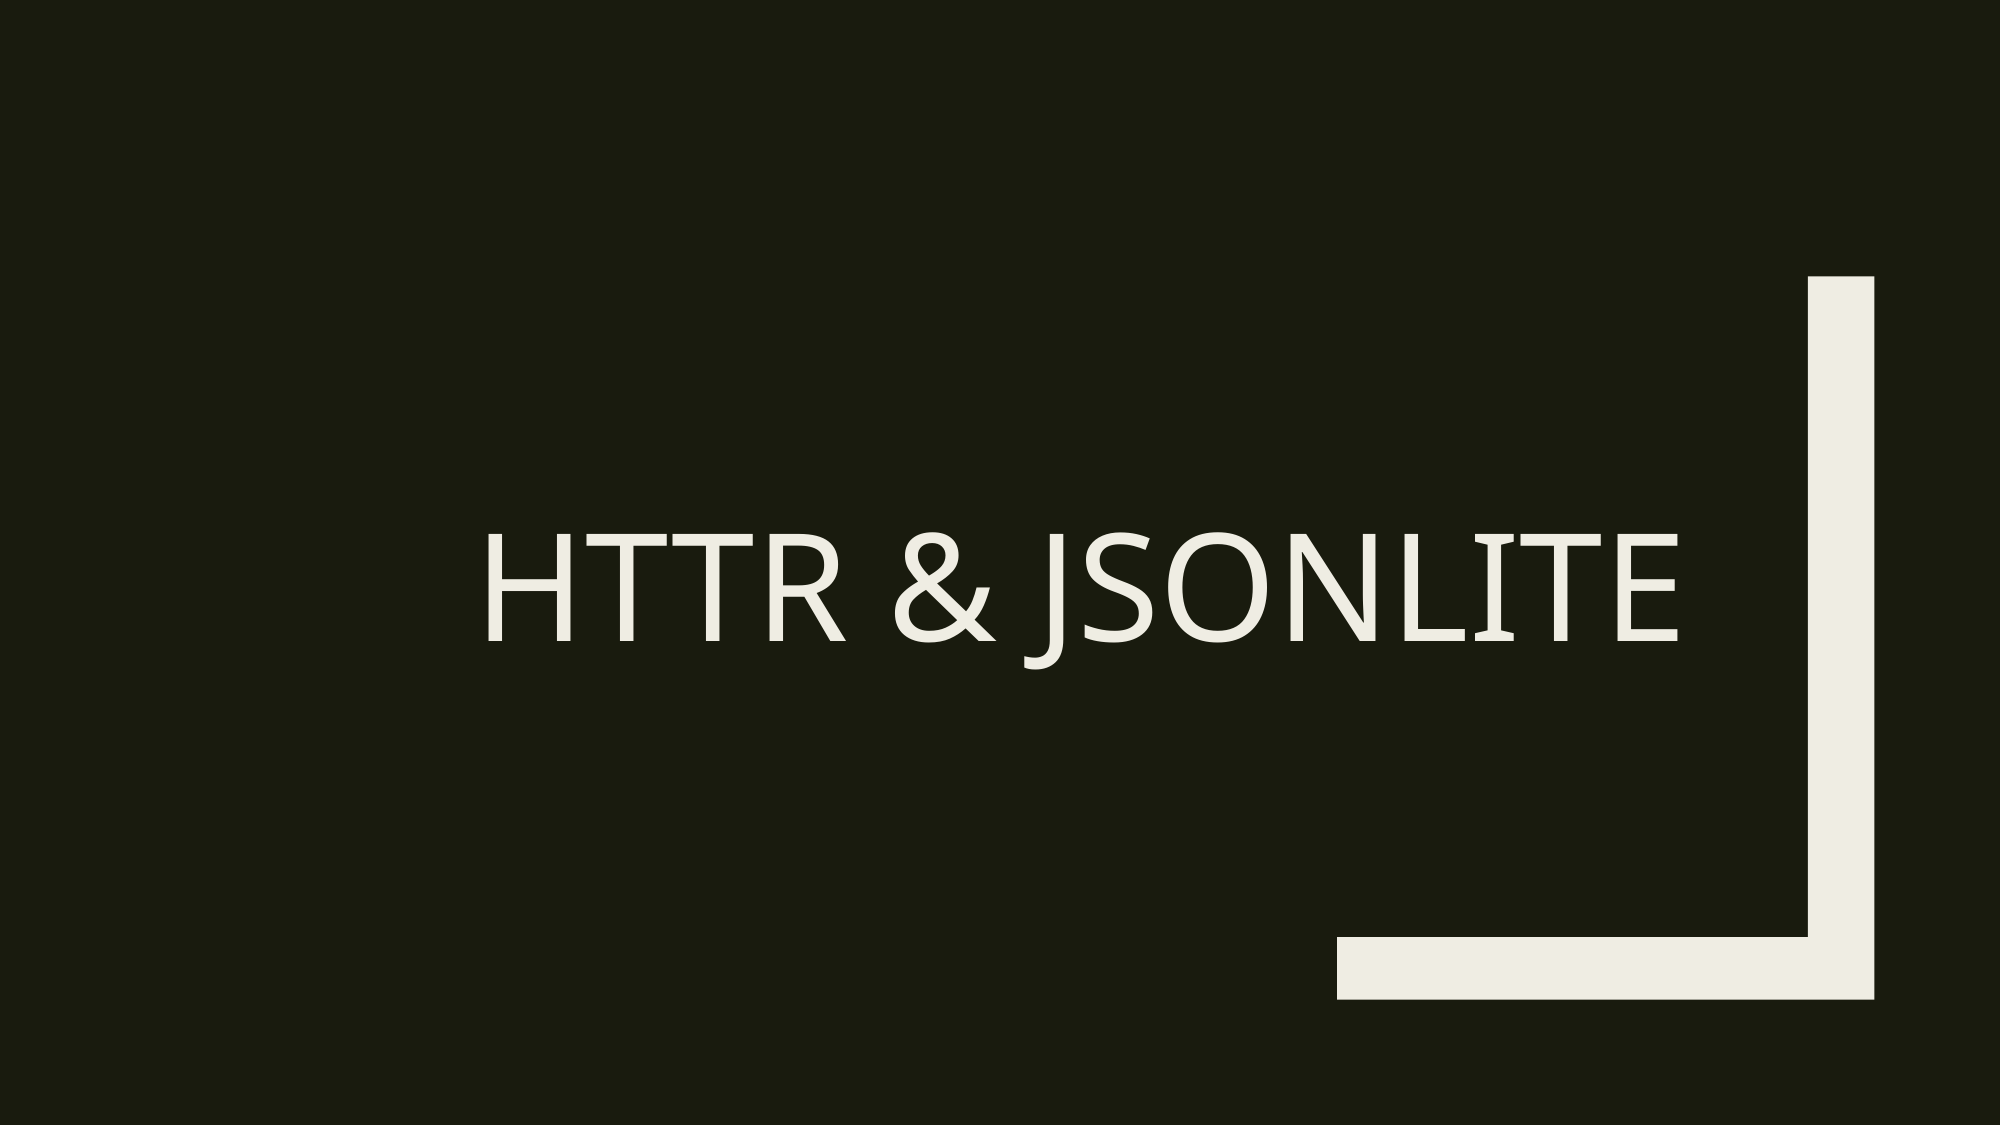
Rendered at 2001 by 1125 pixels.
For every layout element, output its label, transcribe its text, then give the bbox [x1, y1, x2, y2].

title Httr & jsonlite [125, 213, 1703, 682]
